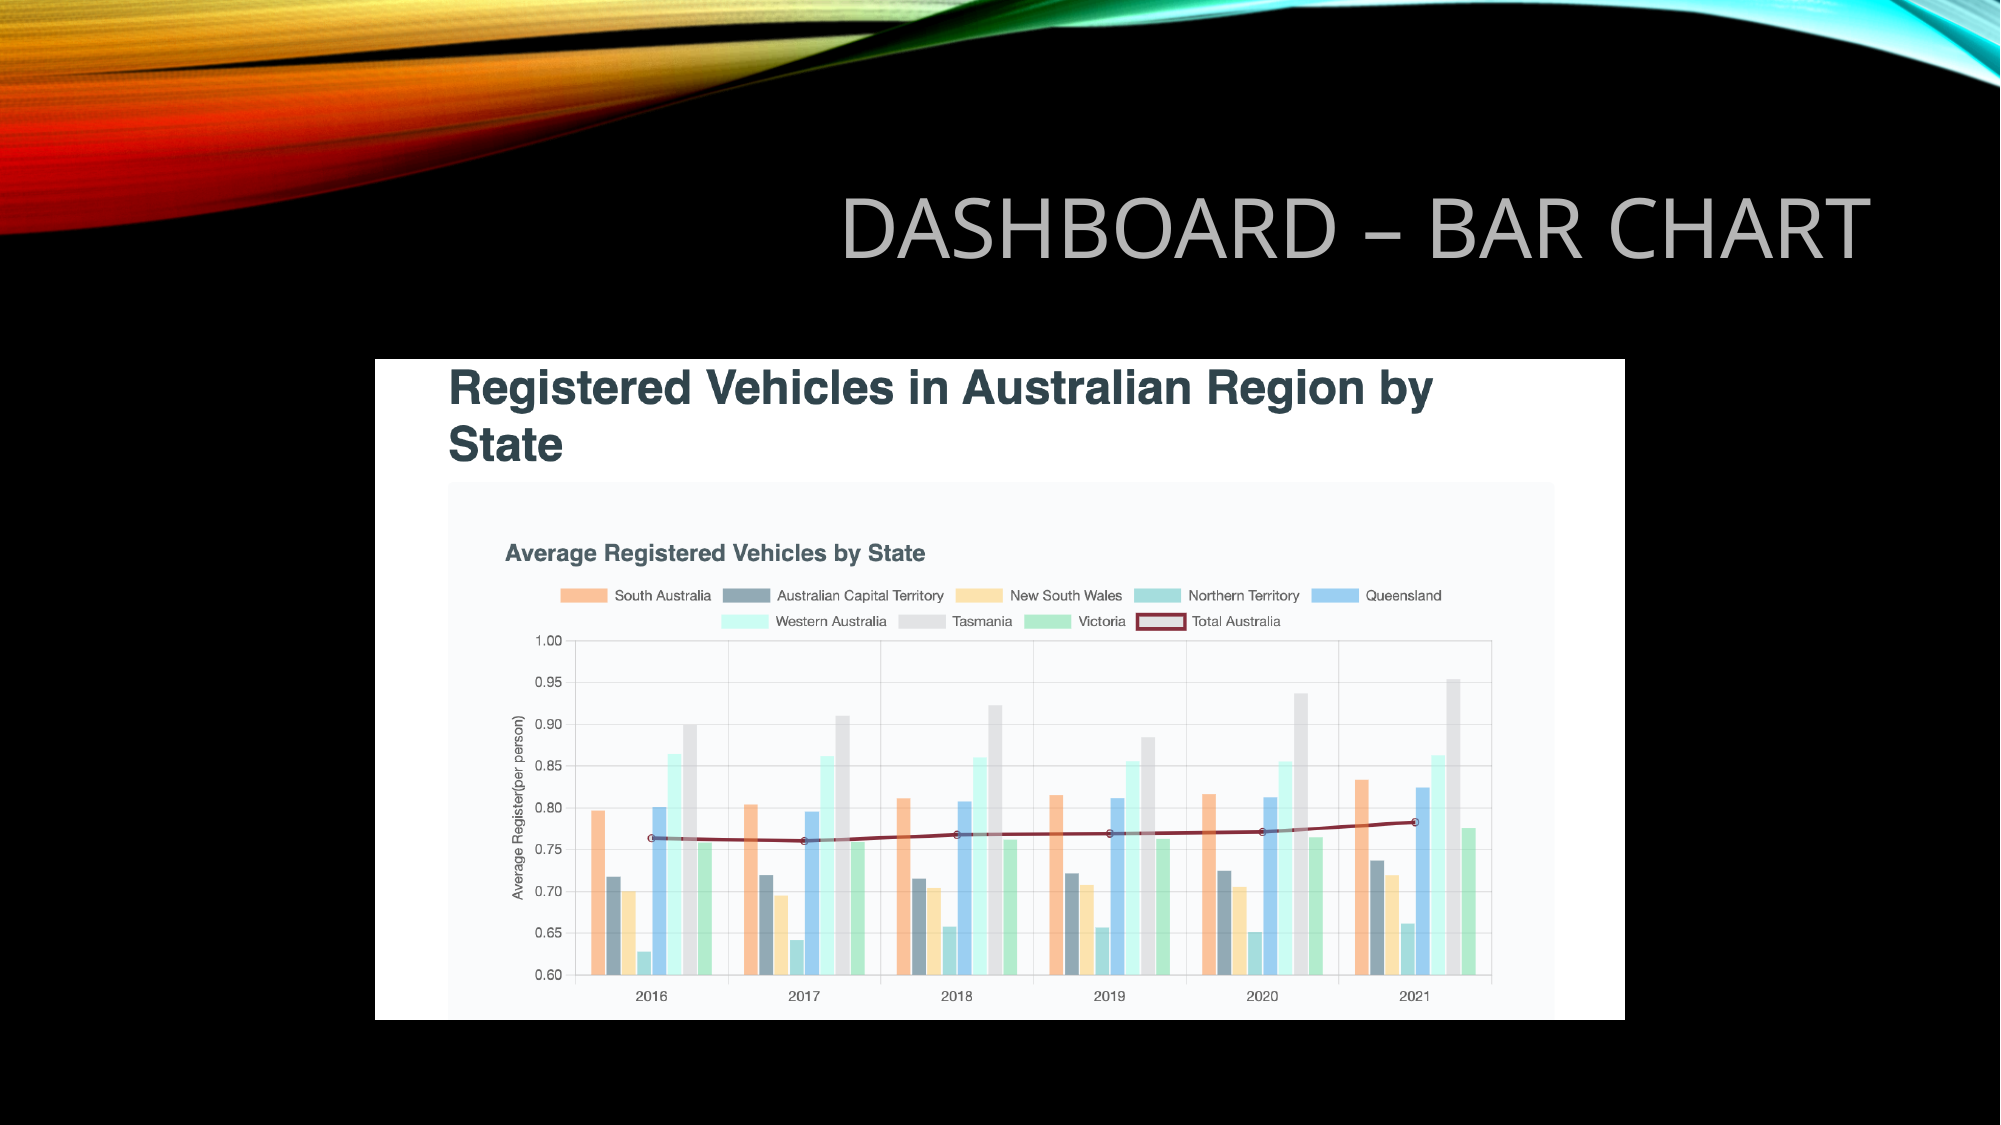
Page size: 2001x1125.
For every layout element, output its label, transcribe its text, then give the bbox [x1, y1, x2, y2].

title Dashboard – bar chart [474, 125, 1888, 338]
picture [0, 0, 2000, 237]
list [375, 359, 1625, 1021]
